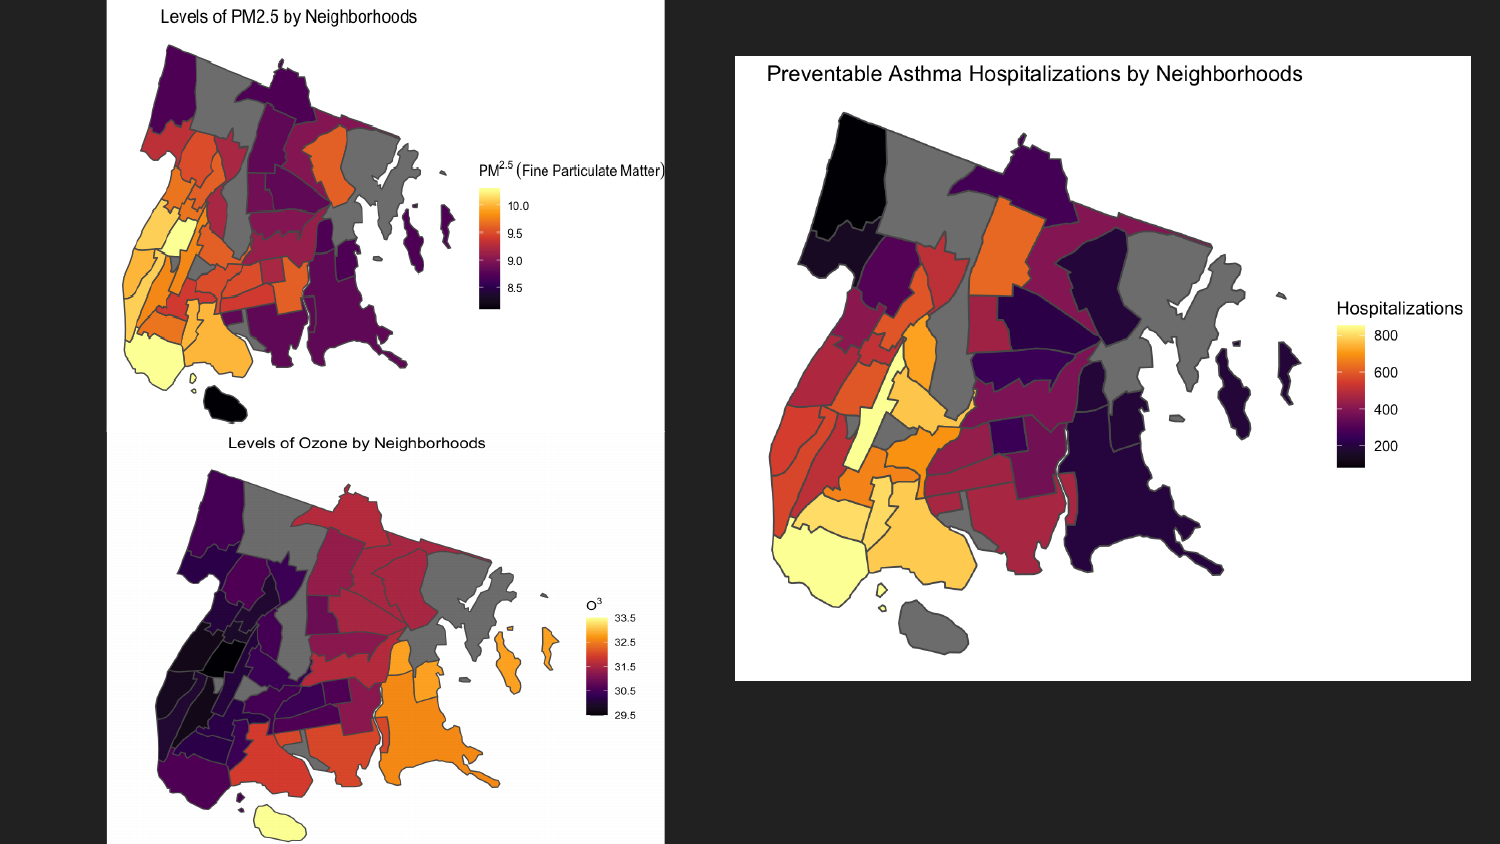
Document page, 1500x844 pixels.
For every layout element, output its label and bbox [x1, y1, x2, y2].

picture [734, 56, 1471, 681]
picture [106, 0, 665, 844]
